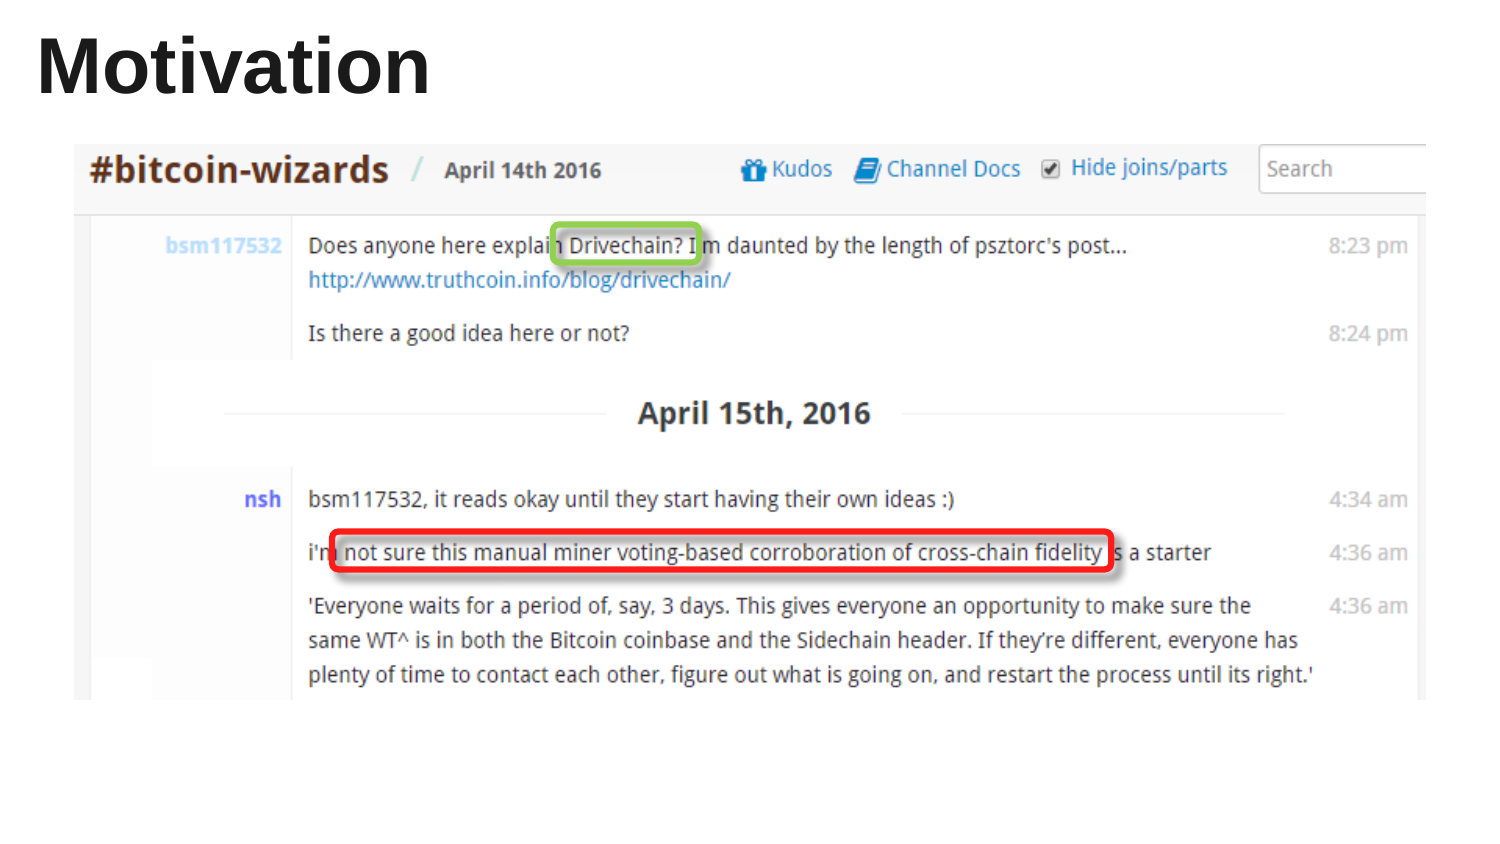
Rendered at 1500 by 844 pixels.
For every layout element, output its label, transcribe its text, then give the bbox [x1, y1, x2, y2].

picture [73, 144, 1426, 700]
title Motivation [28, 0, 1380, 118]
